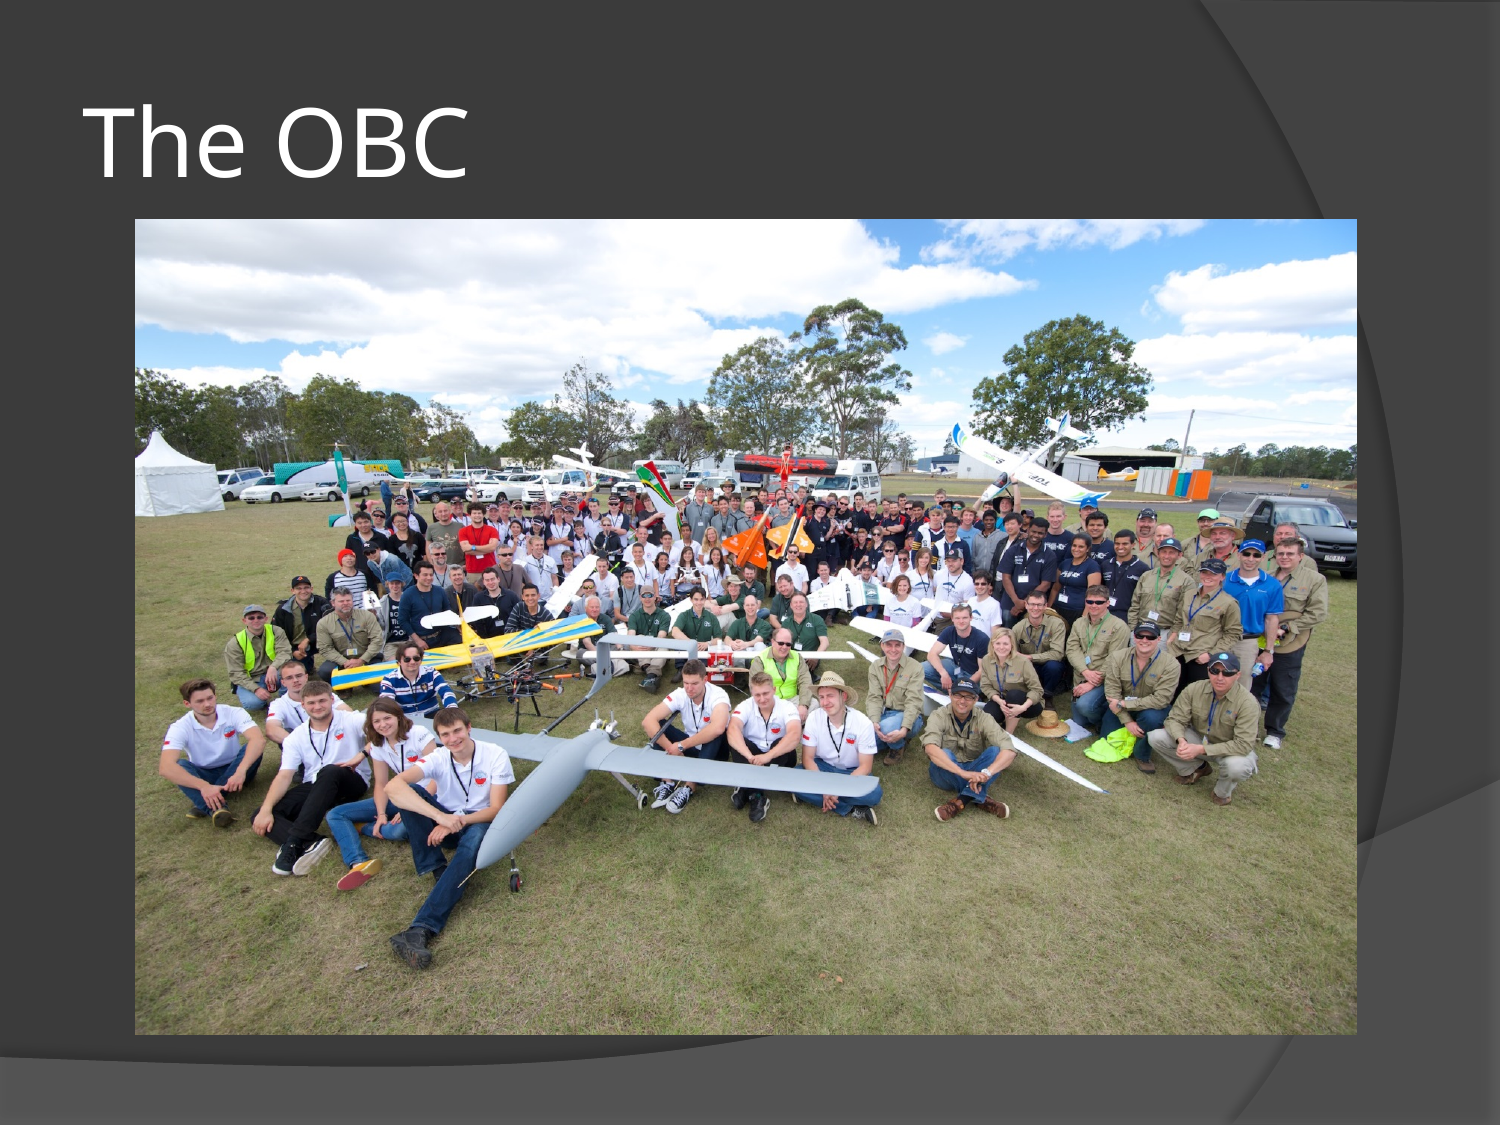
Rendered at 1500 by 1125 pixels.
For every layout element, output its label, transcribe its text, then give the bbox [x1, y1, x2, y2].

title The OBC [75, 45, 1300, 233]
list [135, 219, 1358, 1036]
